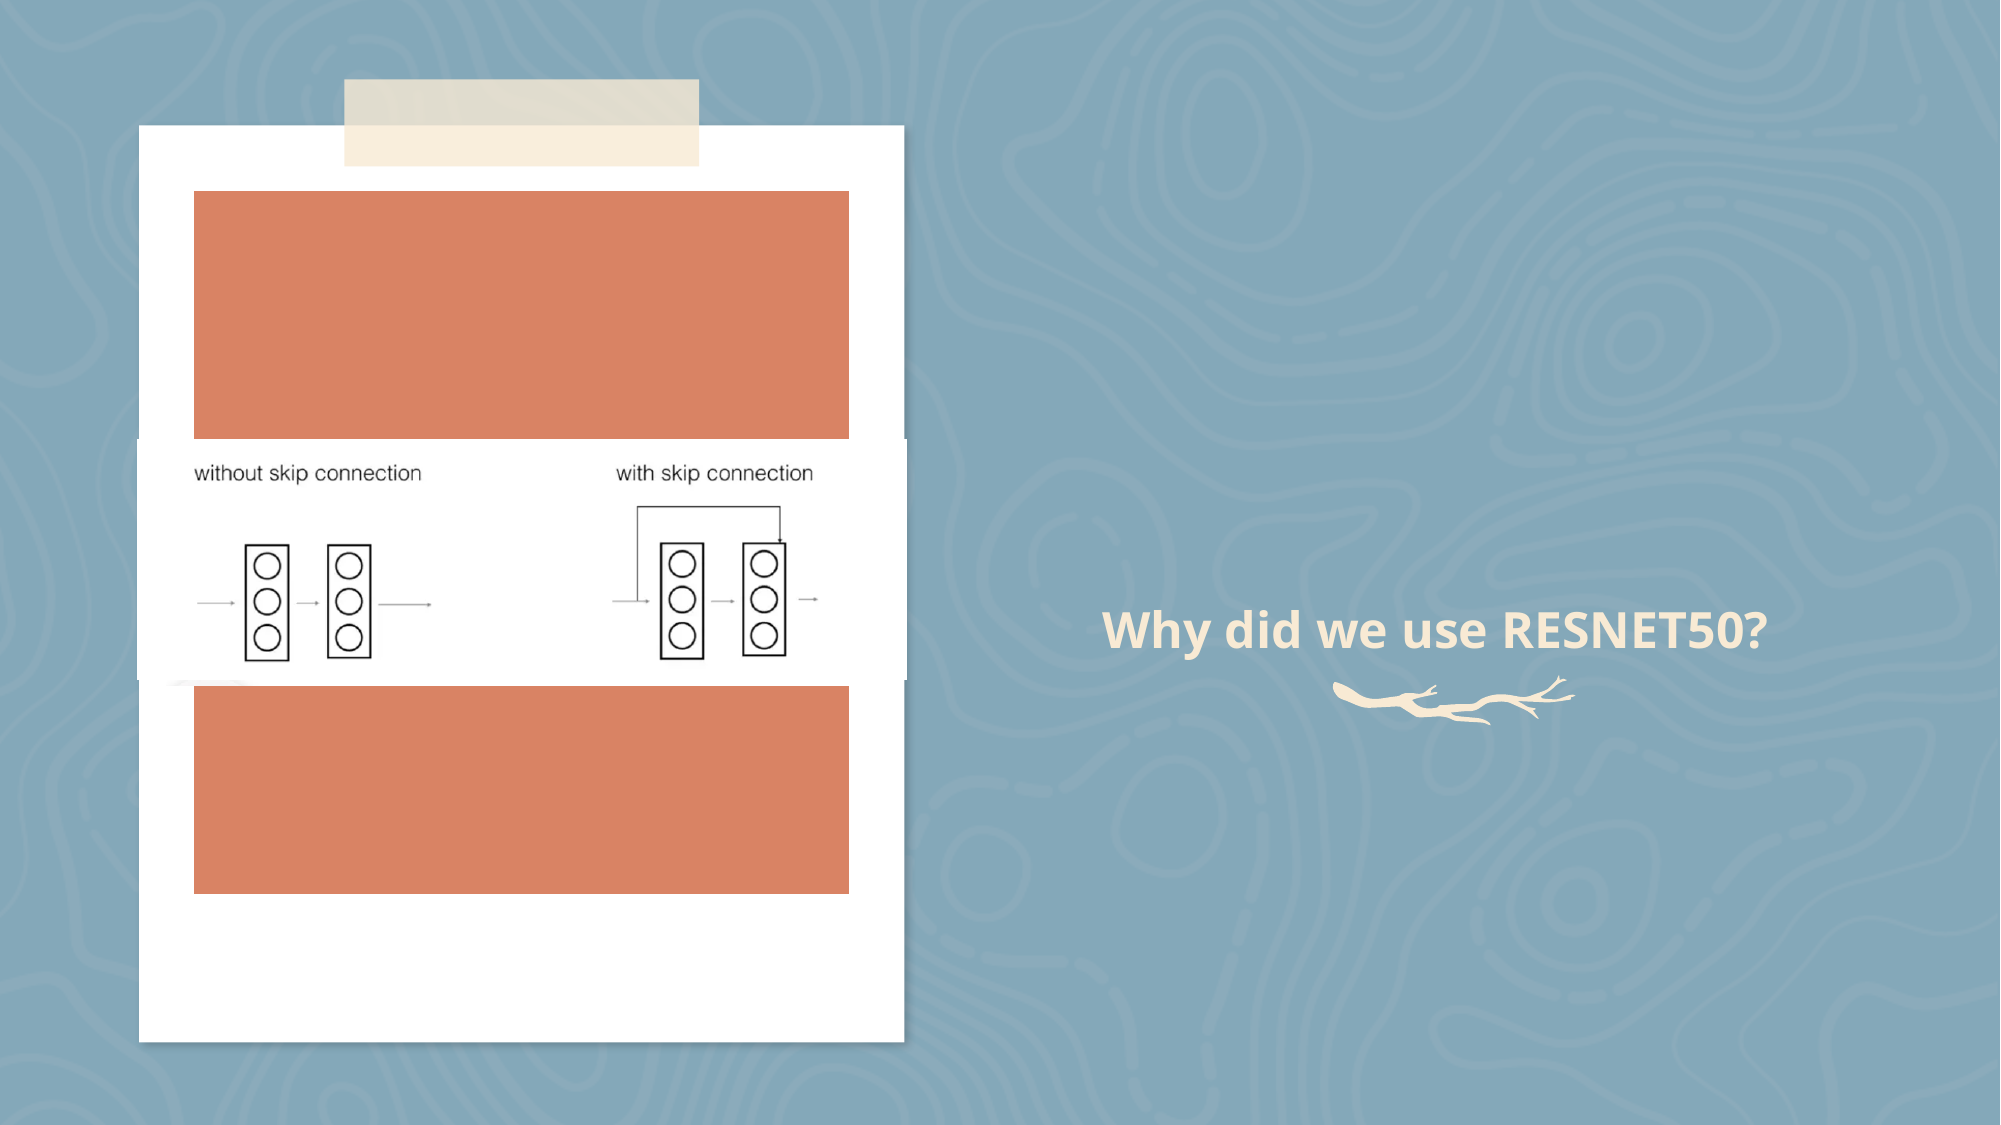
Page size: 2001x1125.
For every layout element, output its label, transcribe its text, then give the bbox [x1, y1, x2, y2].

picture [137, 190, 907, 894]
title Why did we use RESNET50? [1065, 605, 1806, 739]
